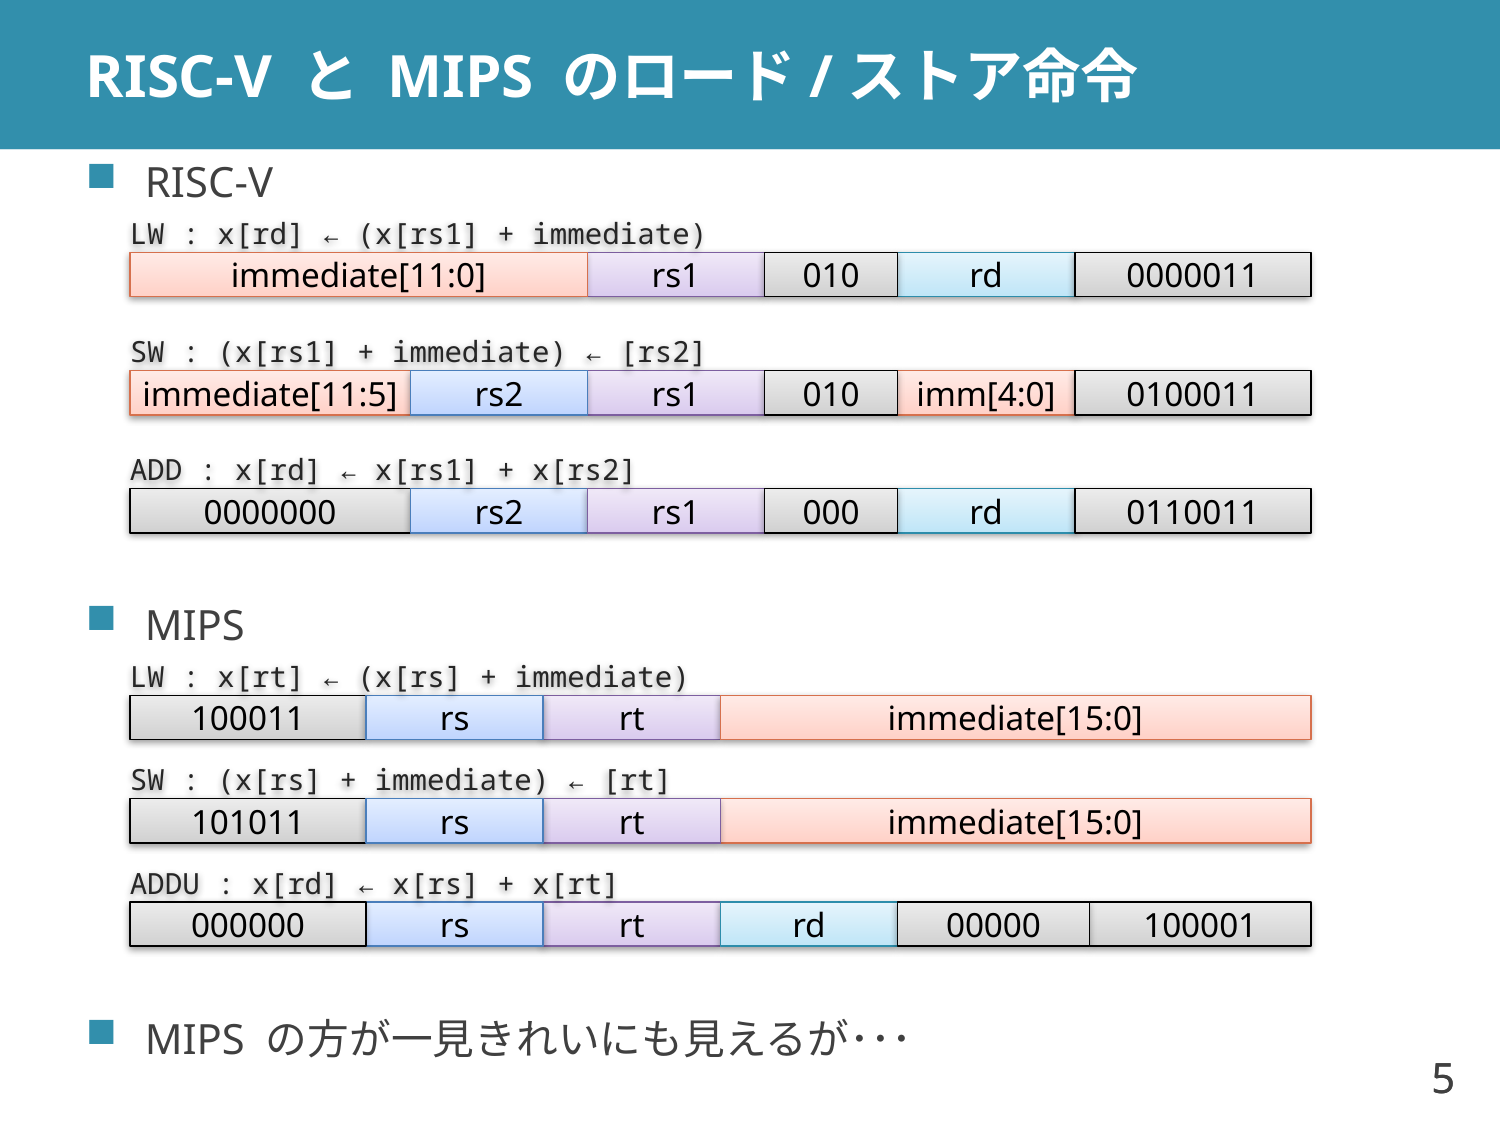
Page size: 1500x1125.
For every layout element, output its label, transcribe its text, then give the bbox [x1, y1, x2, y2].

text_box 100011 [129, 695, 362, 740]
text_box rs2 [410, 370, 588, 416]
list RISC-V [70, 148, 1430, 209]
text_box rt [547, 695, 717, 740]
text_box rd [900, 488, 1071, 534]
text_box rs2 [410, 488, 584, 534]
text_box rt [546, 901, 718, 947]
text_box immediate[11:0] [129, 252, 588, 297]
text_box 0100011 [1074, 370, 1312, 416]
text_box rs1 [588, 252, 761, 297]
text_box 000 [764, 488, 898, 534]
text_box 0000000 [129, 488, 407, 534]
text_box imm[4:0] [900, 370, 1072, 416]
text_box SW : (x[rs] + immediate) ← [rt] [114, 754, 352, 814]
text_box 100001 [1092, 901, 1312, 947]
text_box LW : x[rd] ← (x[rs1] + immediate) [114, 207, 352, 268]
text_box SW : (x[rs1] + immediate) ← [rs2] [114, 325, 352, 386]
text_box 010 [764, 370, 898, 416]
title RISC-V と MIPS のロード/ストア命令 [70, 0, 1500, 150]
text_box rs [365, 798, 544, 844]
text_box 00000 [897, 901, 1090, 947]
text_box rt [546, 798, 721, 844]
text_box immediate[11:5] [129, 370, 408, 416]
text_box 010 [764, 252, 898, 297]
text_box MIPS の方が一見きれいにも見えるが･･･ [70, 1005, 1430, 1065]
text_box rs1 [589, 370, 762, 416]
text_box immediate[15:0] [722, 798, 1312, 844]
text_box rs [365, 695, 544, 740]
text_box rd [720, 901, 895, 947]
text_box LW : x[rt] ← (x[rs] + immediate) [114, 651, 352, 711]
text_box 0000011 [1074, 252, 1312, 297]
text_box immediate[15:0] [720, 695, 1312, 740]
text_box MIPS [70, 591, 1430, 651]
text_box rs1 [587, 488, 761, 534]
text_box 000000 [129, 901, 367, 947]
text_box ADDU : x[rd] ← x[rs] + x[rt] [114, 857, 352, 917]
text_box rd [900, 252, 1071, 297]
text_box ADD : x[rd] ← x[rs1] + x[rs2] [114, 444, 352, 504]
text_box 101011 [129, 798, 363, 844]
text_box 0110011 [1074, 488, 1312, 534]
text_box rs [368, 901, 544, 947]
